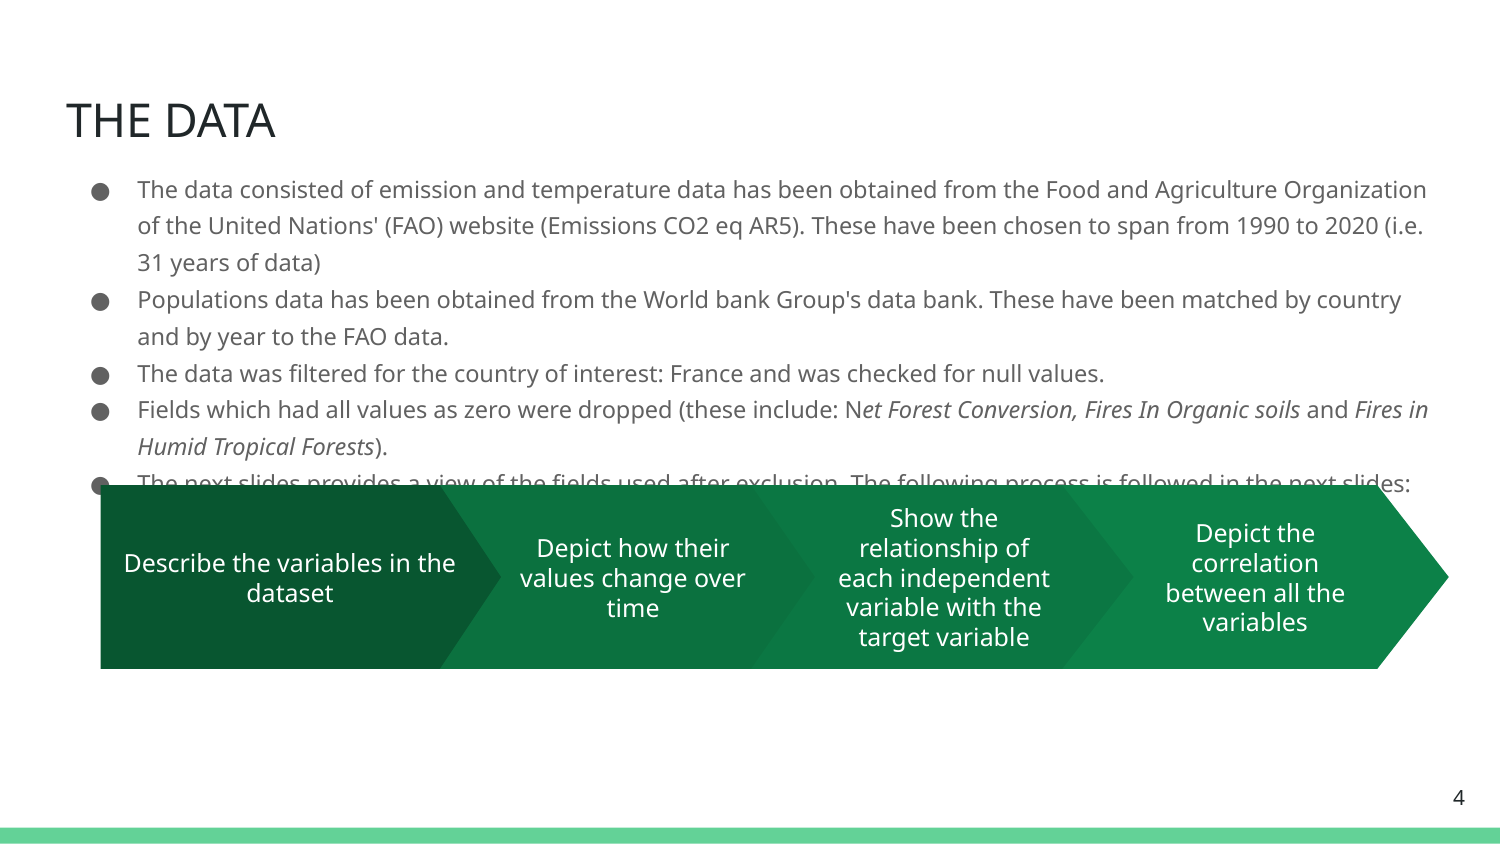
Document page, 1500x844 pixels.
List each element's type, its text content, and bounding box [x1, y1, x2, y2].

text_box Depict how their values change over time [439, 485, 814, 669]
slide_number ‹#› [1389, 764, 1480, 830]
list The data consisted of emission and temperature data has been obtained from the Food and Agriculture Organization of the United Nations' (FAO) website (Emissions CO2 eq AR5). These have been chosen to span from 1990 to 2020 (i.e. 31 years of data) Populations data has been obtained from the World bank Group's data bank. These have been matched by country and by year to the FAO data. The data was filtered for the country of interest: France and was checked for null values. Fields which had all values as zero were dropped (these include: Net Forest Conversion, Fires In Organic soils and Fires in Humid Tropical Forests). The next slides provides a view of the fields used after exclusion. The following process is followed in the next slides: [51, 153, 1449, 714]
text_box Describe the variables in the dataset [100, 485, 500, 669]
text_box Show the relationship of each independent variable with the target variable [751, 485, 1132, 669]
title THE DATA [51, 72, 1449, 153]
text_box Depict the correlation between all the variables [1062, 485, 1449, 669]
